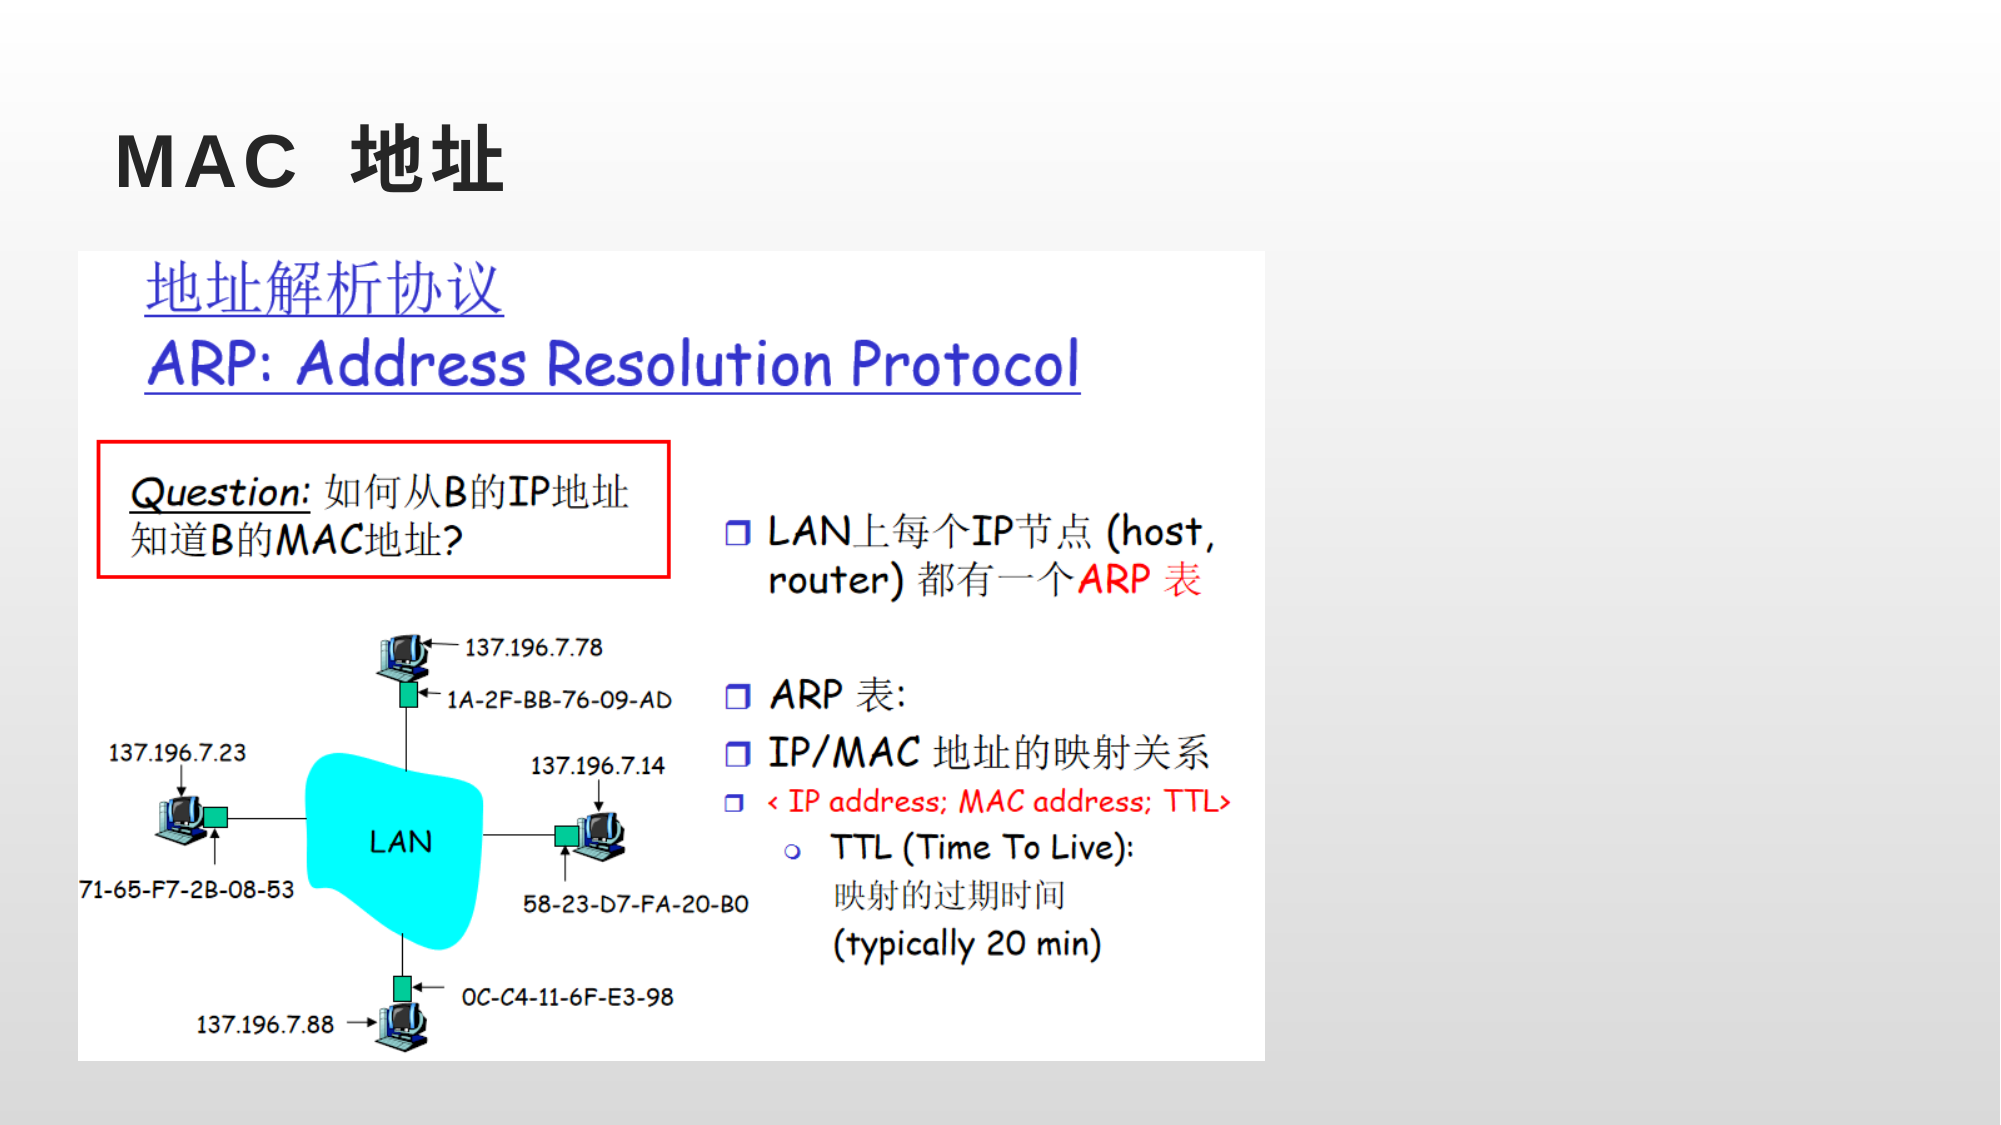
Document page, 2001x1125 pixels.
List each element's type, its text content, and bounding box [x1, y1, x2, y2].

picture [78, 251, 1265, 1061]
title MAC 地址 [99, 99, 1900, 216]
